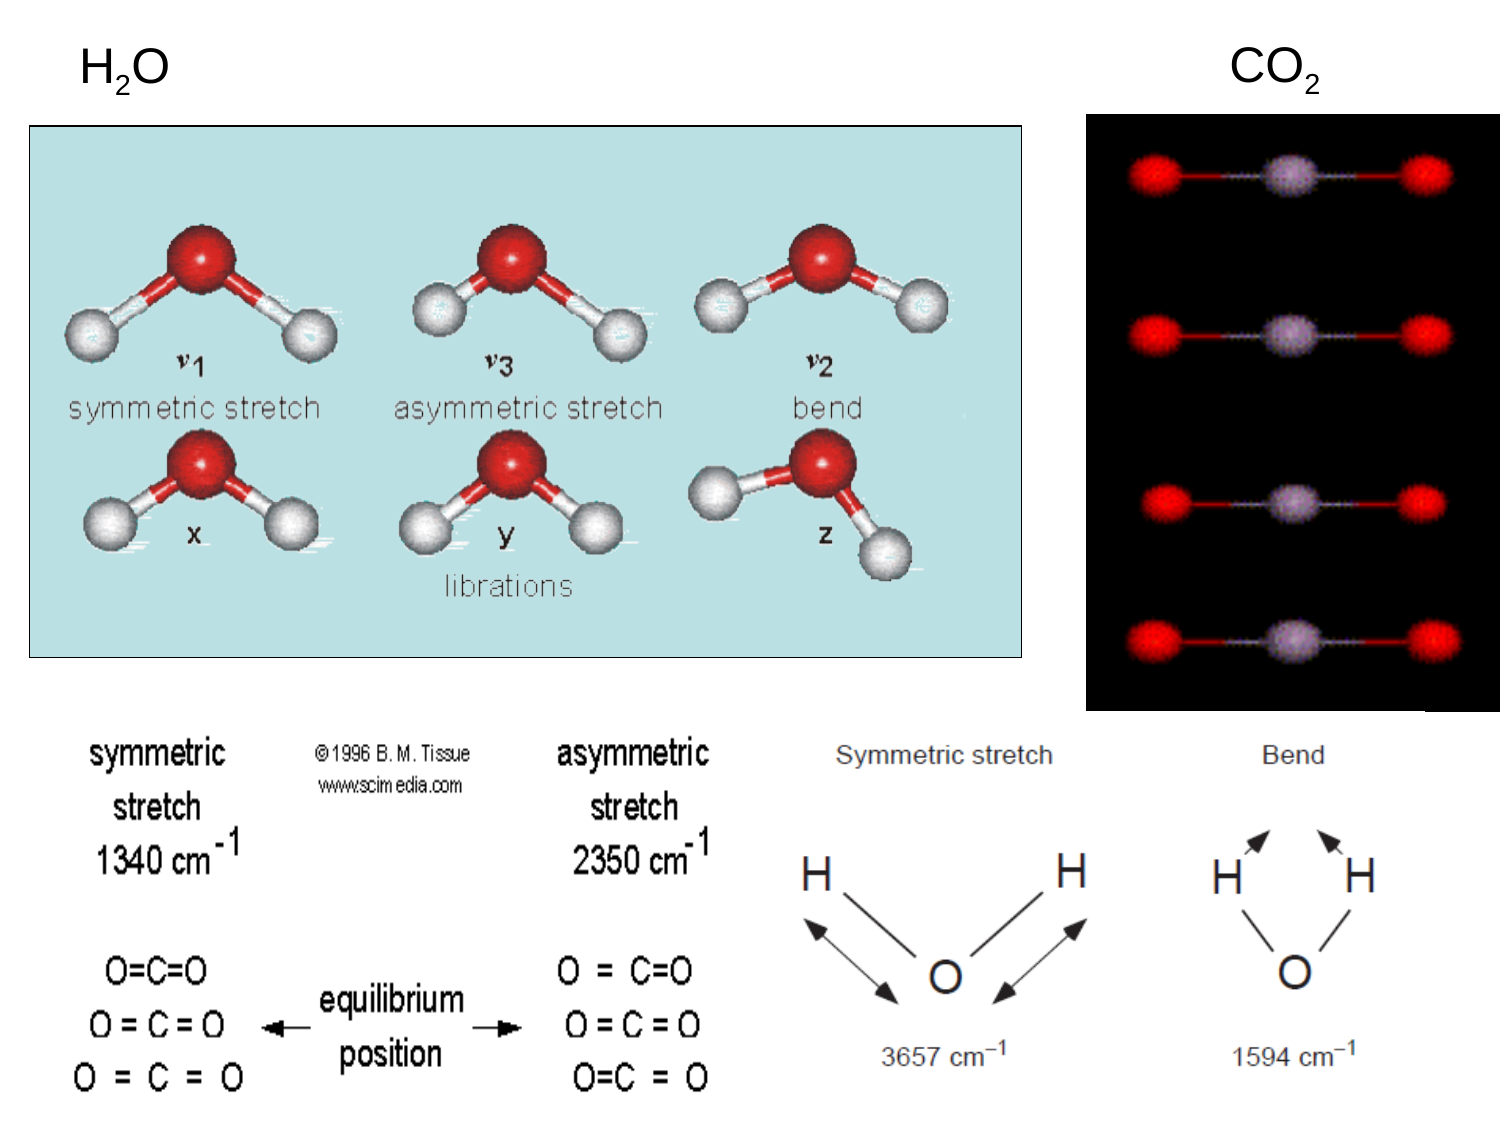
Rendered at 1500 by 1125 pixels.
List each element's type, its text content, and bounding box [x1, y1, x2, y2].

text_box H2O [64, 25, 186, 109]
text_box [29, 126, 1022, 658]
picture [776, 114, 1500, 1097]
text_box CO2 [1214, 24, 1336, 108]
picture [52, 220, 966, 604]
picture [62, 720, 726, 1113]
